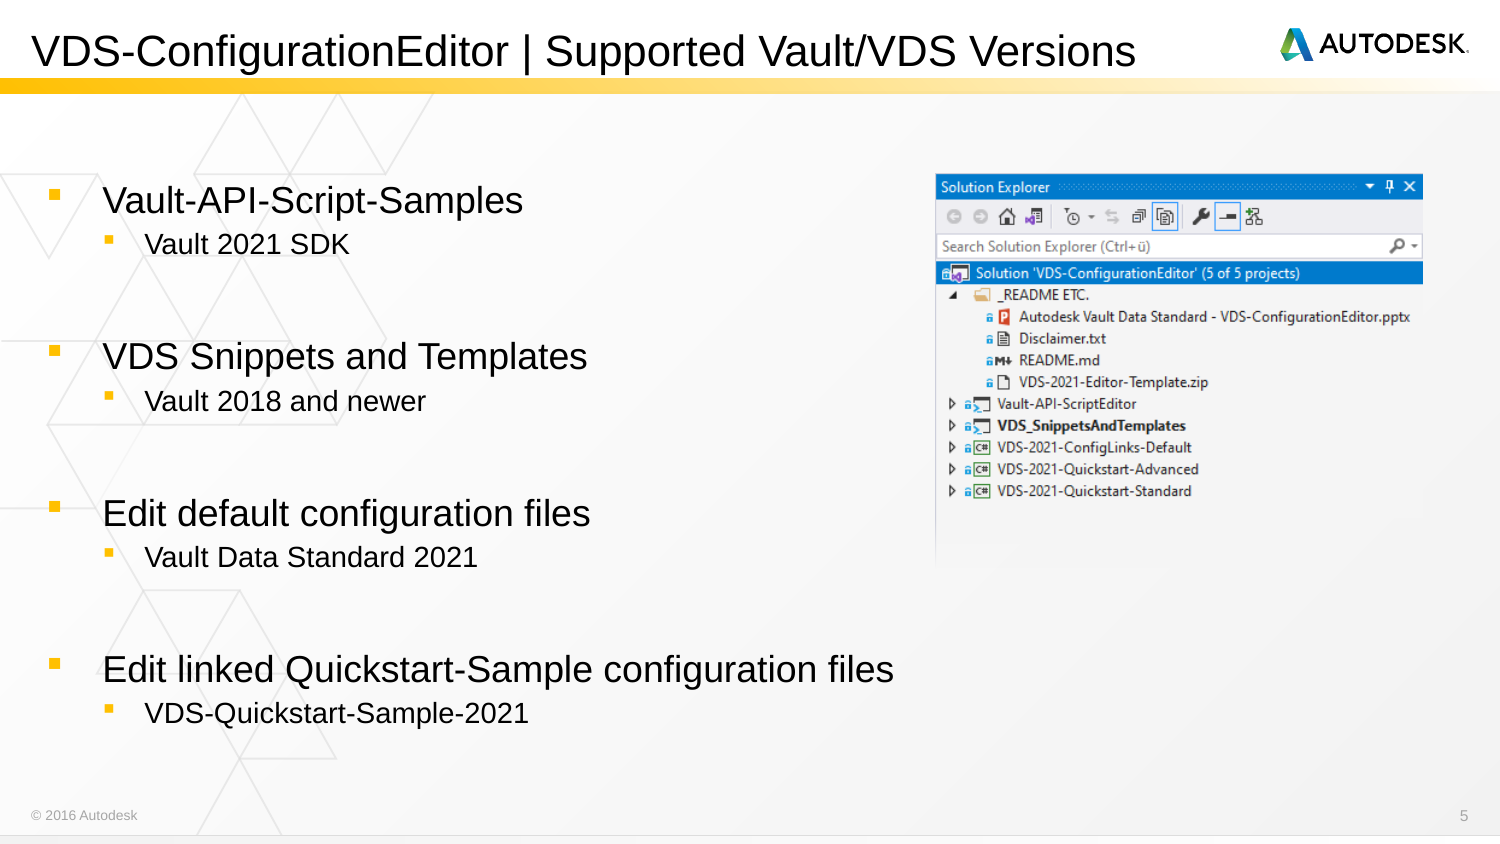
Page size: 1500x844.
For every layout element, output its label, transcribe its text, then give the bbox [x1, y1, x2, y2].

list VDS-ConfigurationEditor | Supported Vault/VDS Versions [31, 10, 1263, 79]
list Vault-API-Script-Samples Vault 2021 SDK VDS Snippets and Templates Vault 2018 and newer Edit default configuration files Vault Data Standard 2021 Edit linked Quickstart-Sample configuration files VDS-Quickstart-Sample-2021 [31, 174, 936, 790]
picture [1280, 28, 1469, 61]
picture [934, 173, 1423, 570]
